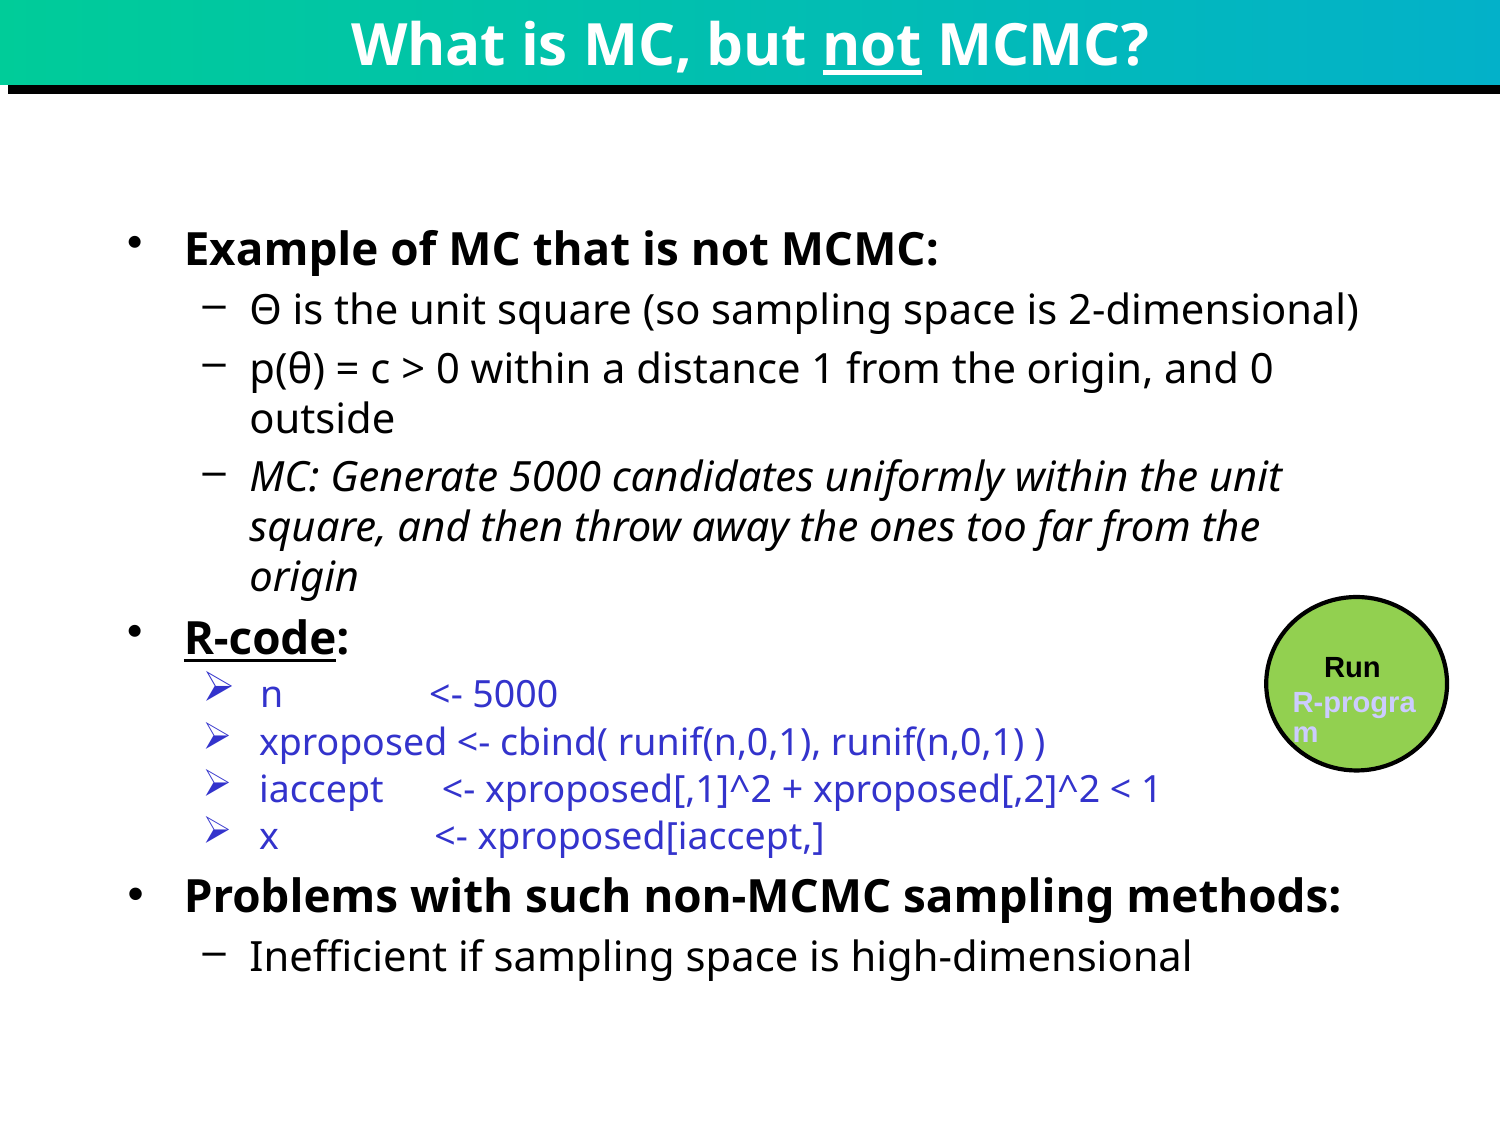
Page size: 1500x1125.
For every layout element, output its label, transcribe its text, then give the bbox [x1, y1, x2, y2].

title What is MC, but not MCMC? [0, 0, 1500, 86]
list Example of MC that is not MCMC: Θ is the unit square (so sampling space is 2-dimensional) p(θ) = c > 0 within a distance 1 from the origin, and 0 outside MC: Generate 5000 candidates uniformly within the unit square, and then throw away the ones too far from the origin R-code: n <- 5000 xproposed <- cbind( runif(n,0,1), runif(n,0,1) ) iaccept <- xproposed[,1]^2 + xproposed[,2]^2 < 1 x <- xproposed[iaccept,] Problems with such non-MCMC sampling methods: Inefficient if sampling space is high-dimensional [112, 212, 1388, 523]
text_box Run R-program [1266, 596, 1448, 771]
